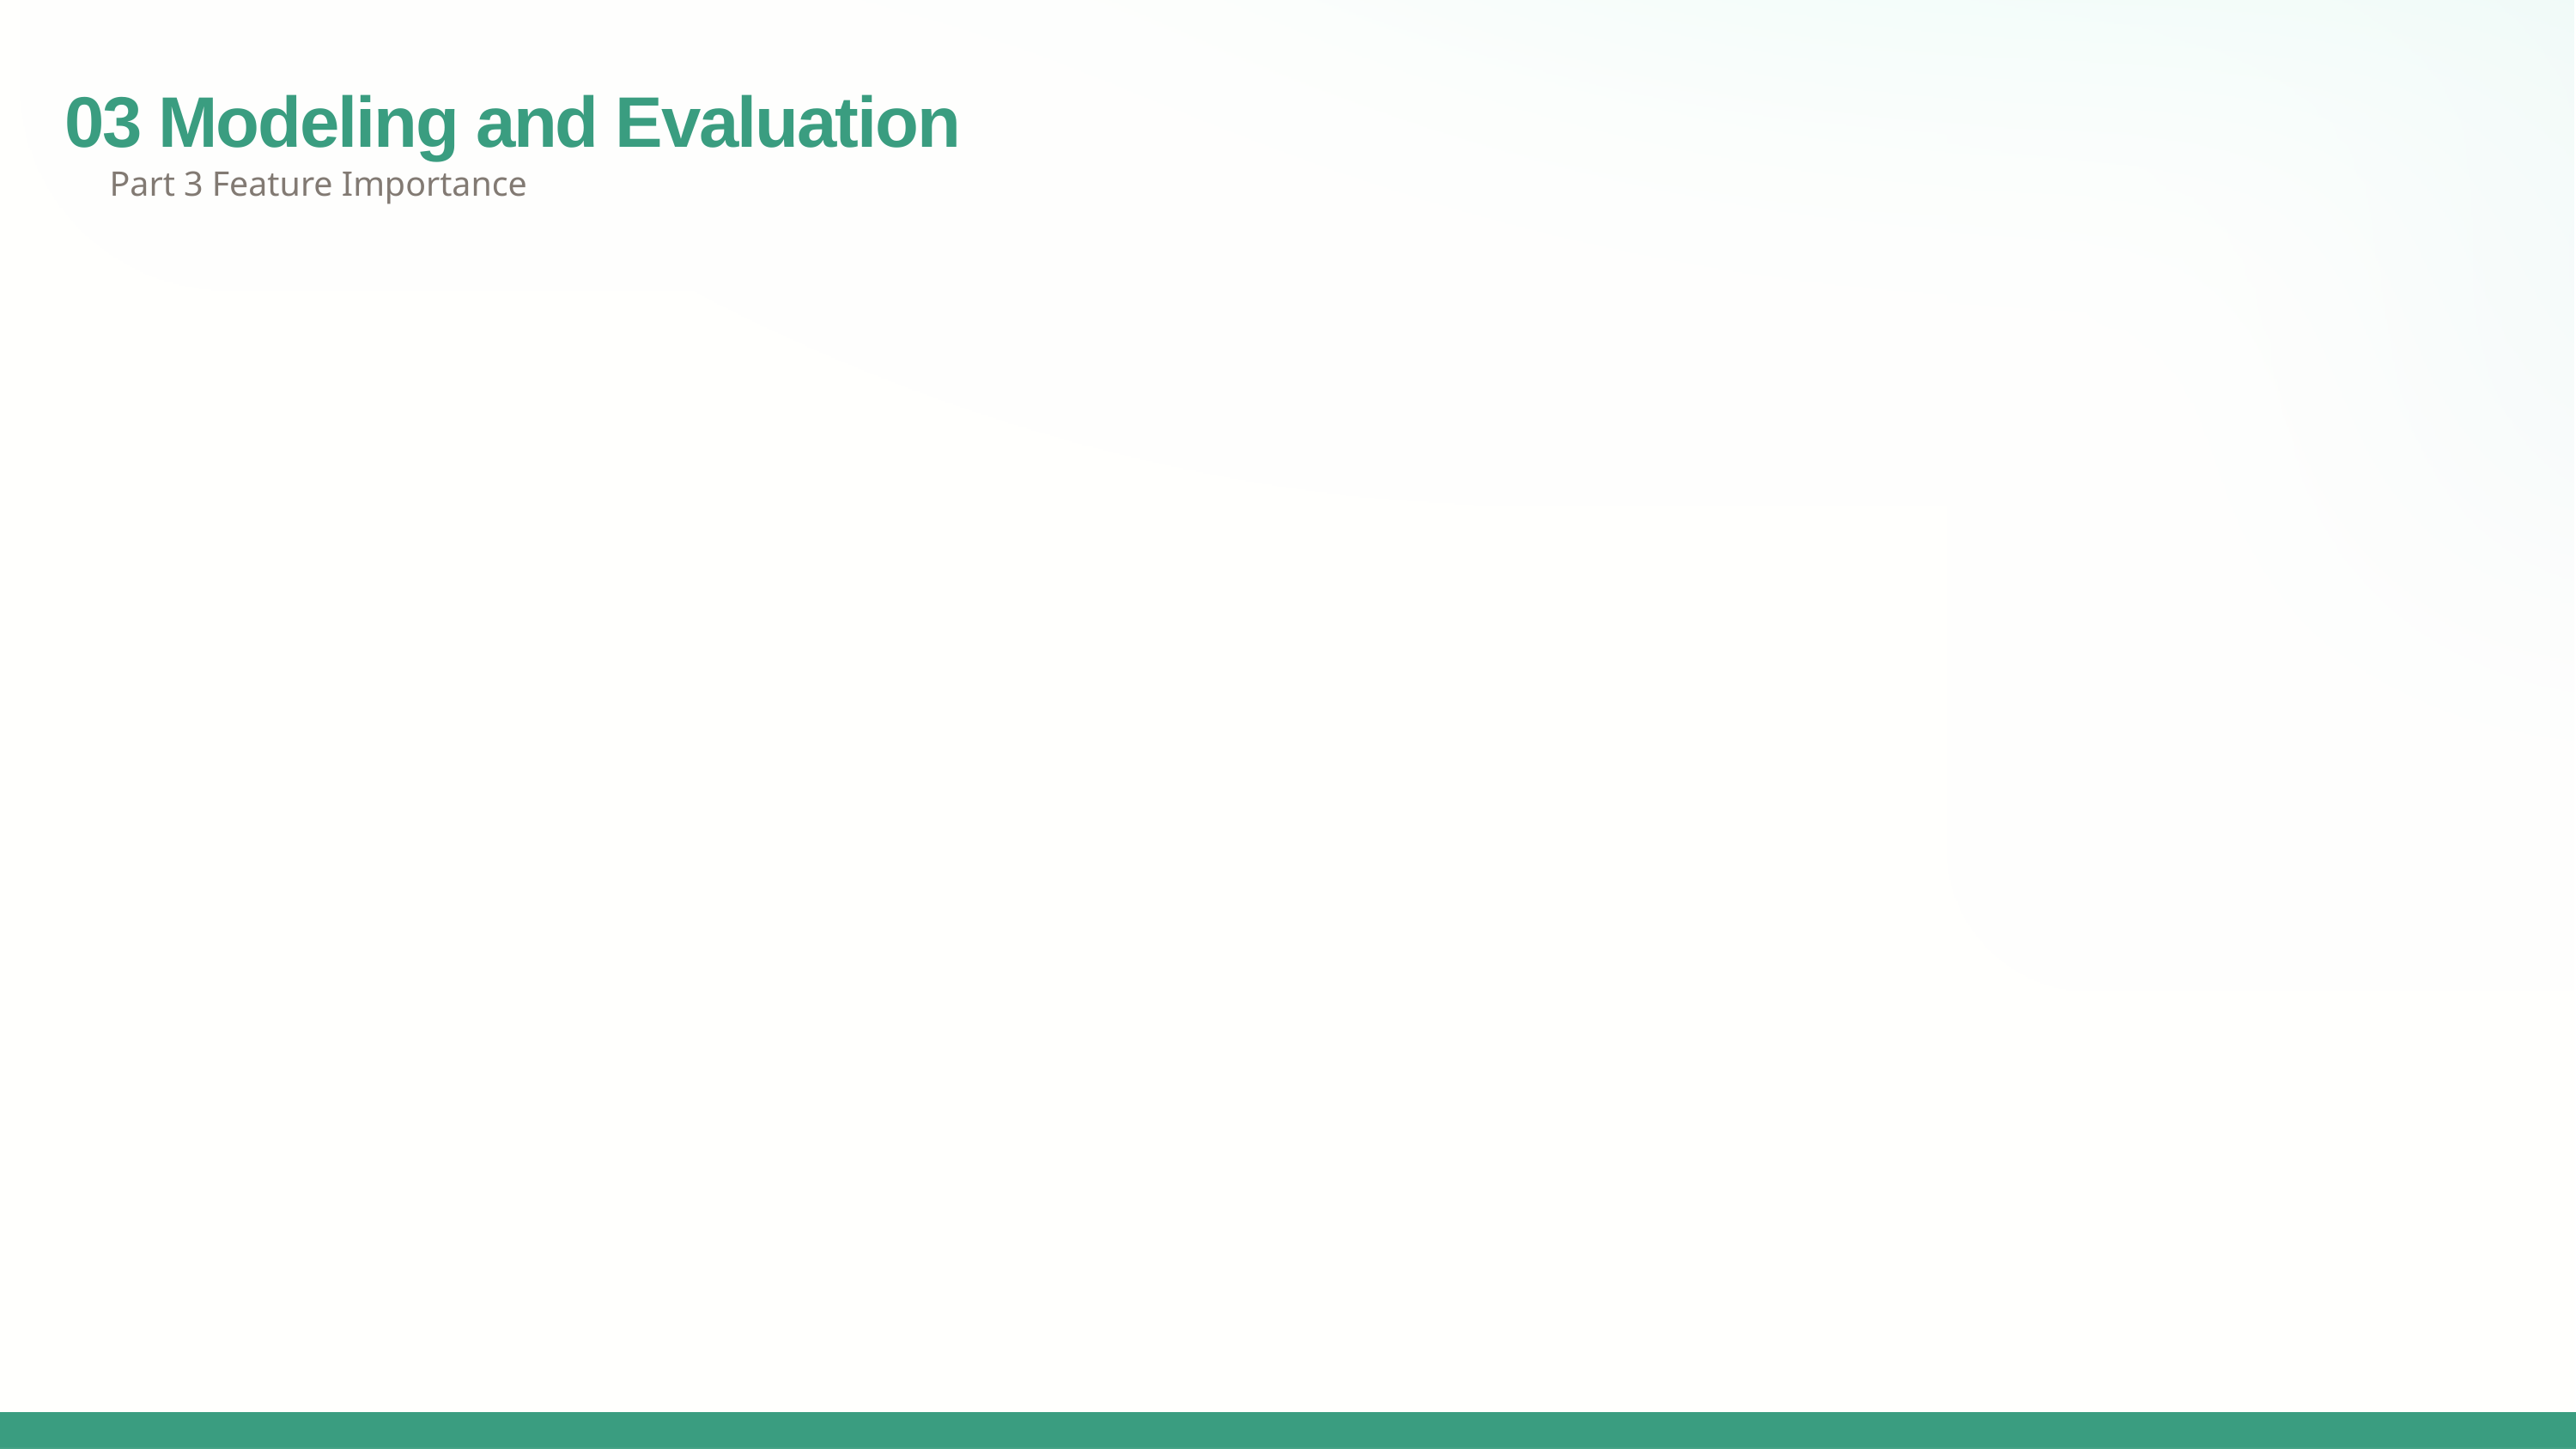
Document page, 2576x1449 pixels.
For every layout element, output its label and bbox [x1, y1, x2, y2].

picture [0, 0, 2576, 1449]
text_box [64, 101, 1084, 206]
